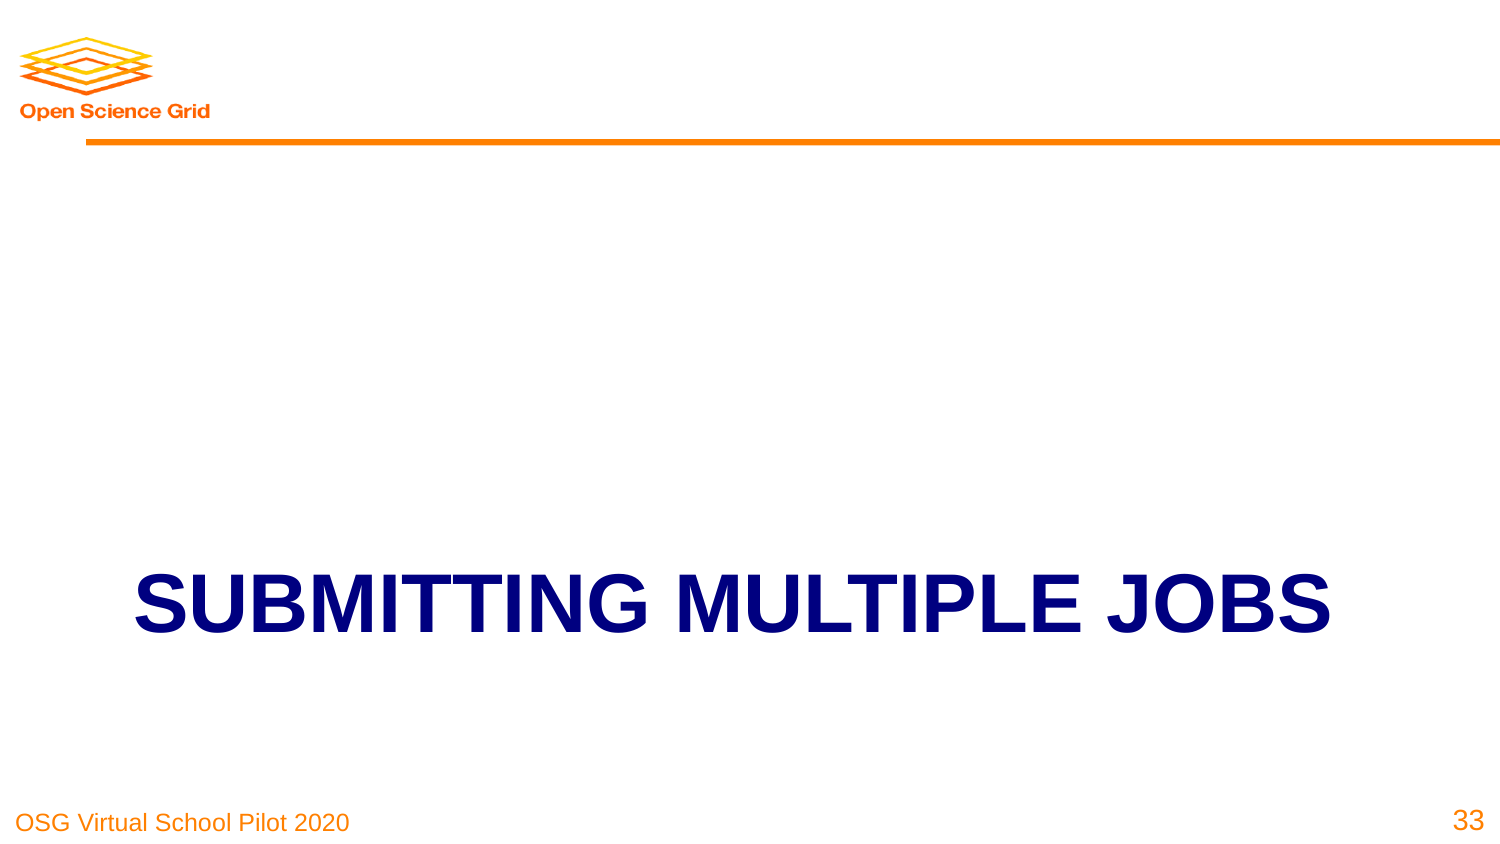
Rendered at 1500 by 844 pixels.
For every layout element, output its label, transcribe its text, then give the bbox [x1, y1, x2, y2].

picture [0, 20, 229, 134]
slide_number 33 [1430, 787, 1500, 844]
title Submitting multiple jobs [118, 542, 1394, 710]
